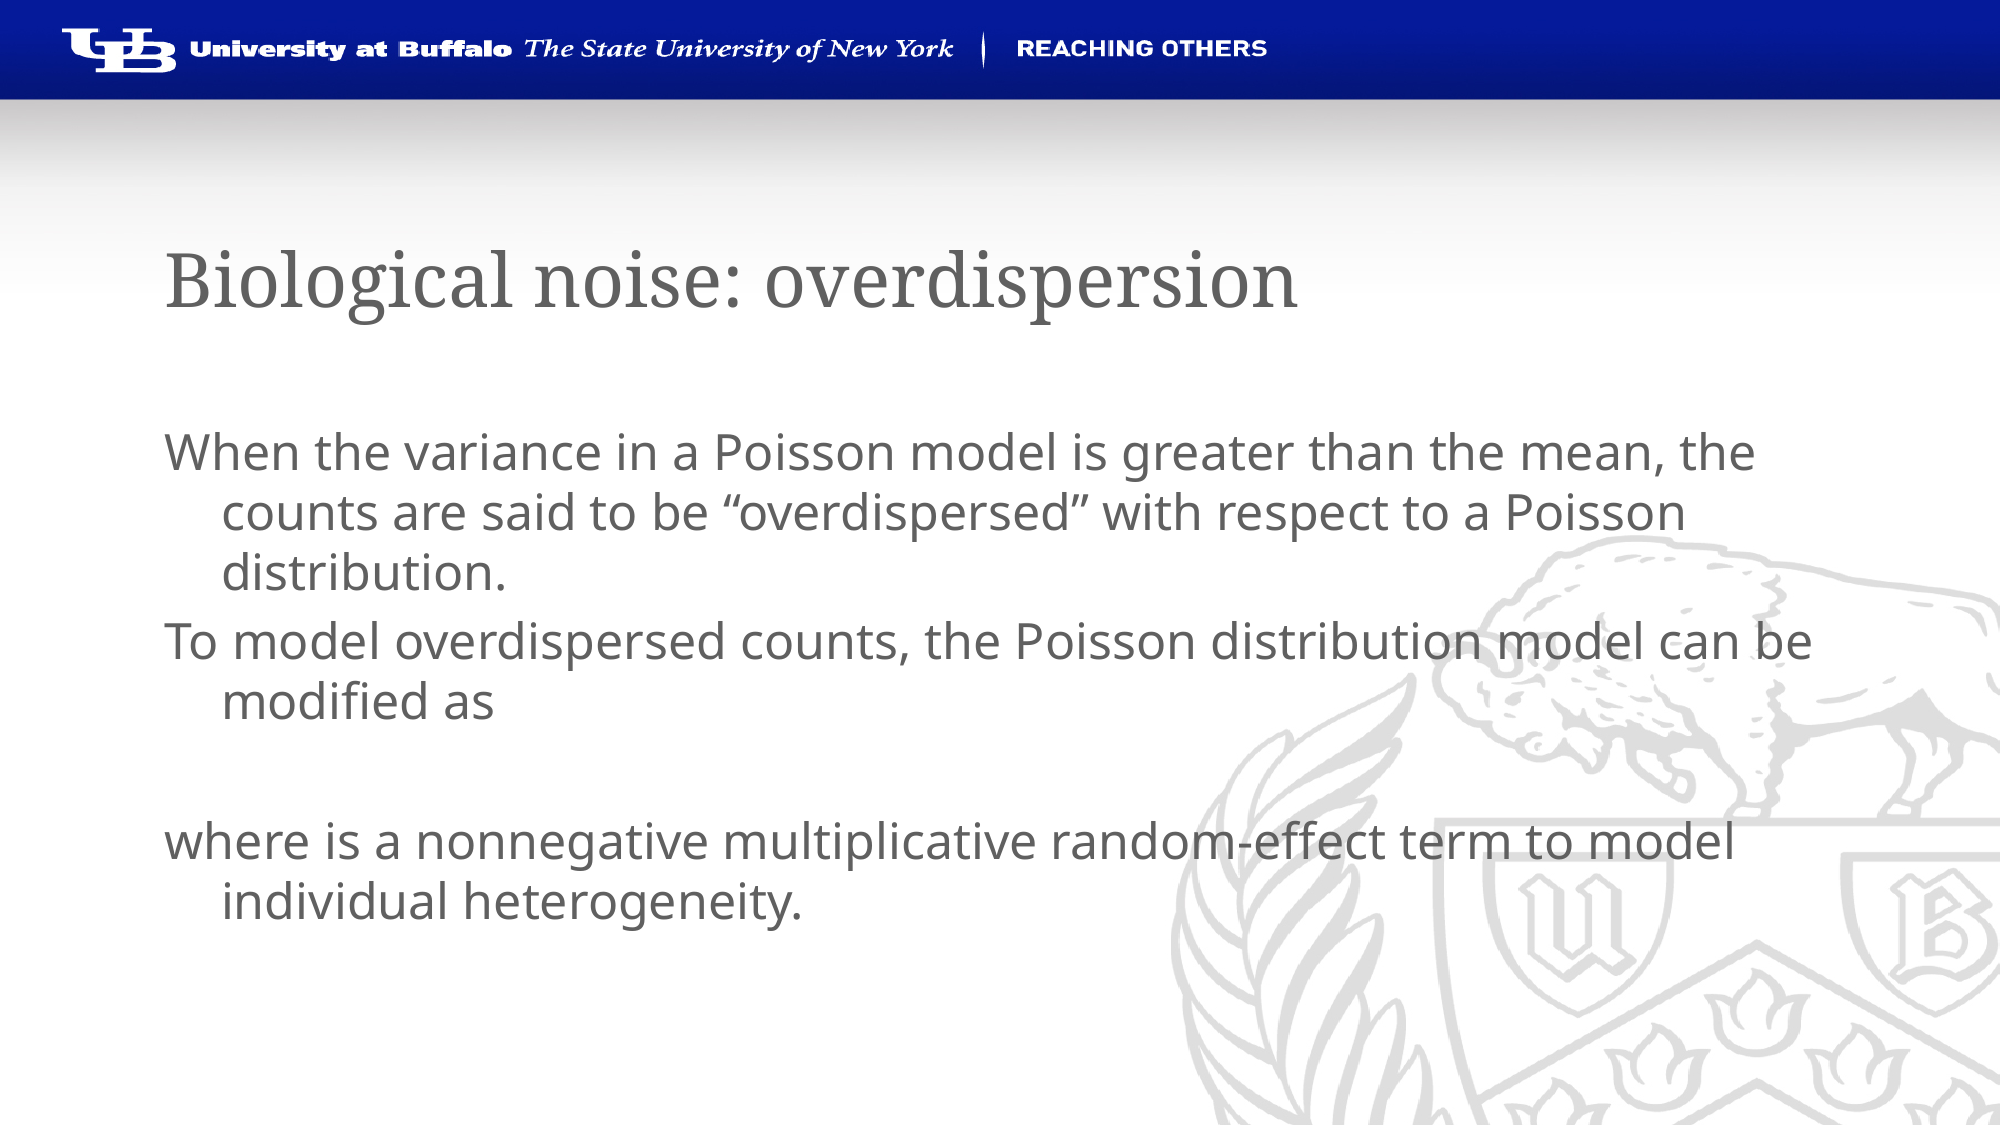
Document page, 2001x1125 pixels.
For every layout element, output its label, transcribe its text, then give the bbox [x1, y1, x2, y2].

picture [0, 0, 2000, 1125]
title Biological noise: overdispersion [150, 224, 1850, 413]
